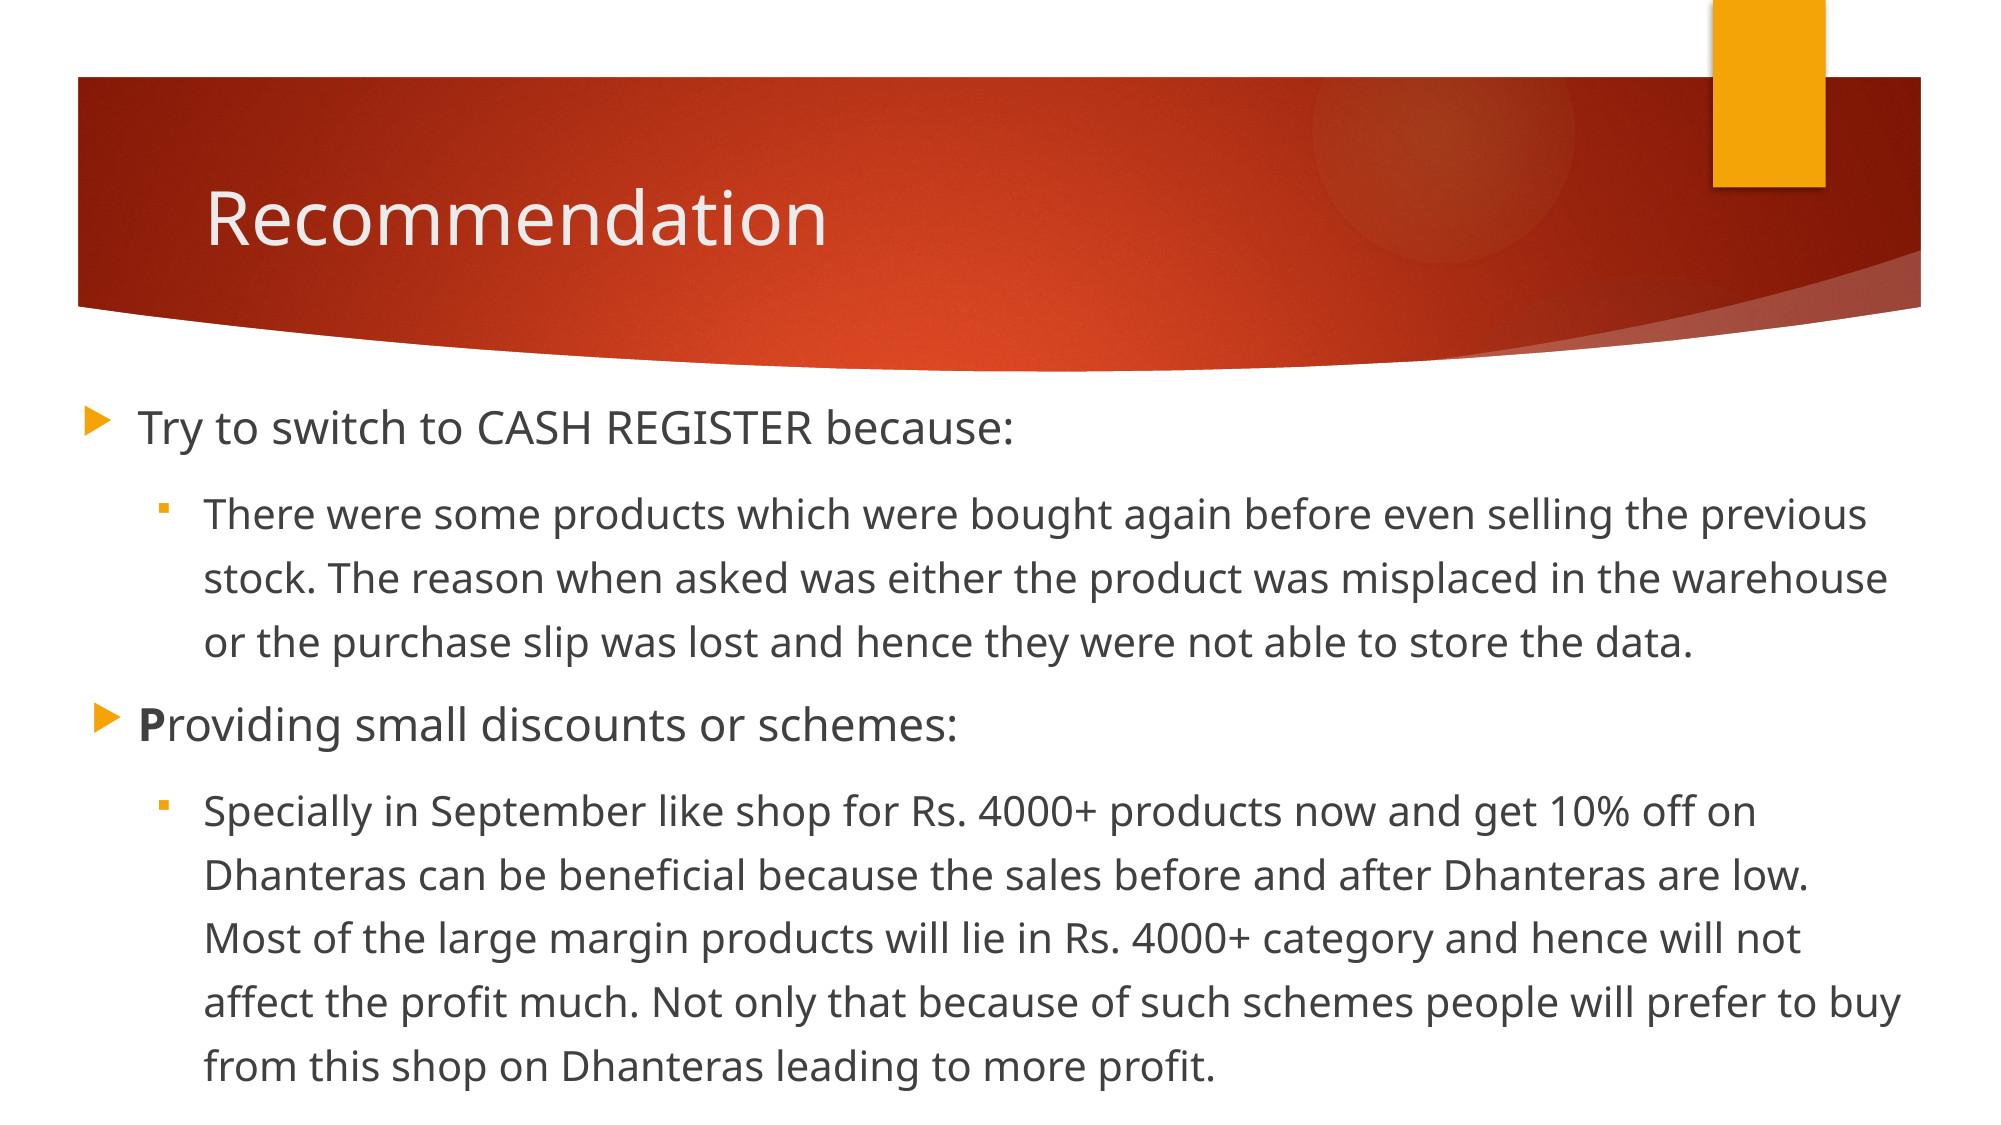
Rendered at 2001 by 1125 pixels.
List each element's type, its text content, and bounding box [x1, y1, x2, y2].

list Try to switch to CASH REGISTER because: There were some products which were bought again before even selling the previous stock. The reason when asked was either the product was misplaced in the warehouse or the purchase slip was lost and hence they were not able to store the data. Providing small discounts or schemes: Specially in September like shop for Rs. 4000+ products now and get 10% off on Dhanteras can be beneficial because the sales before and after Dhanteras are low. Most of the large margin products will lie in Rs. 4000+ category and hence will not affect the profit much. Not only that because of such schemes people will prefer to buy from this shop on Dhanteras leading to more profit. [66, 382, 1929, 1044]
title Recommendation [189, 155, 1627, 275]
